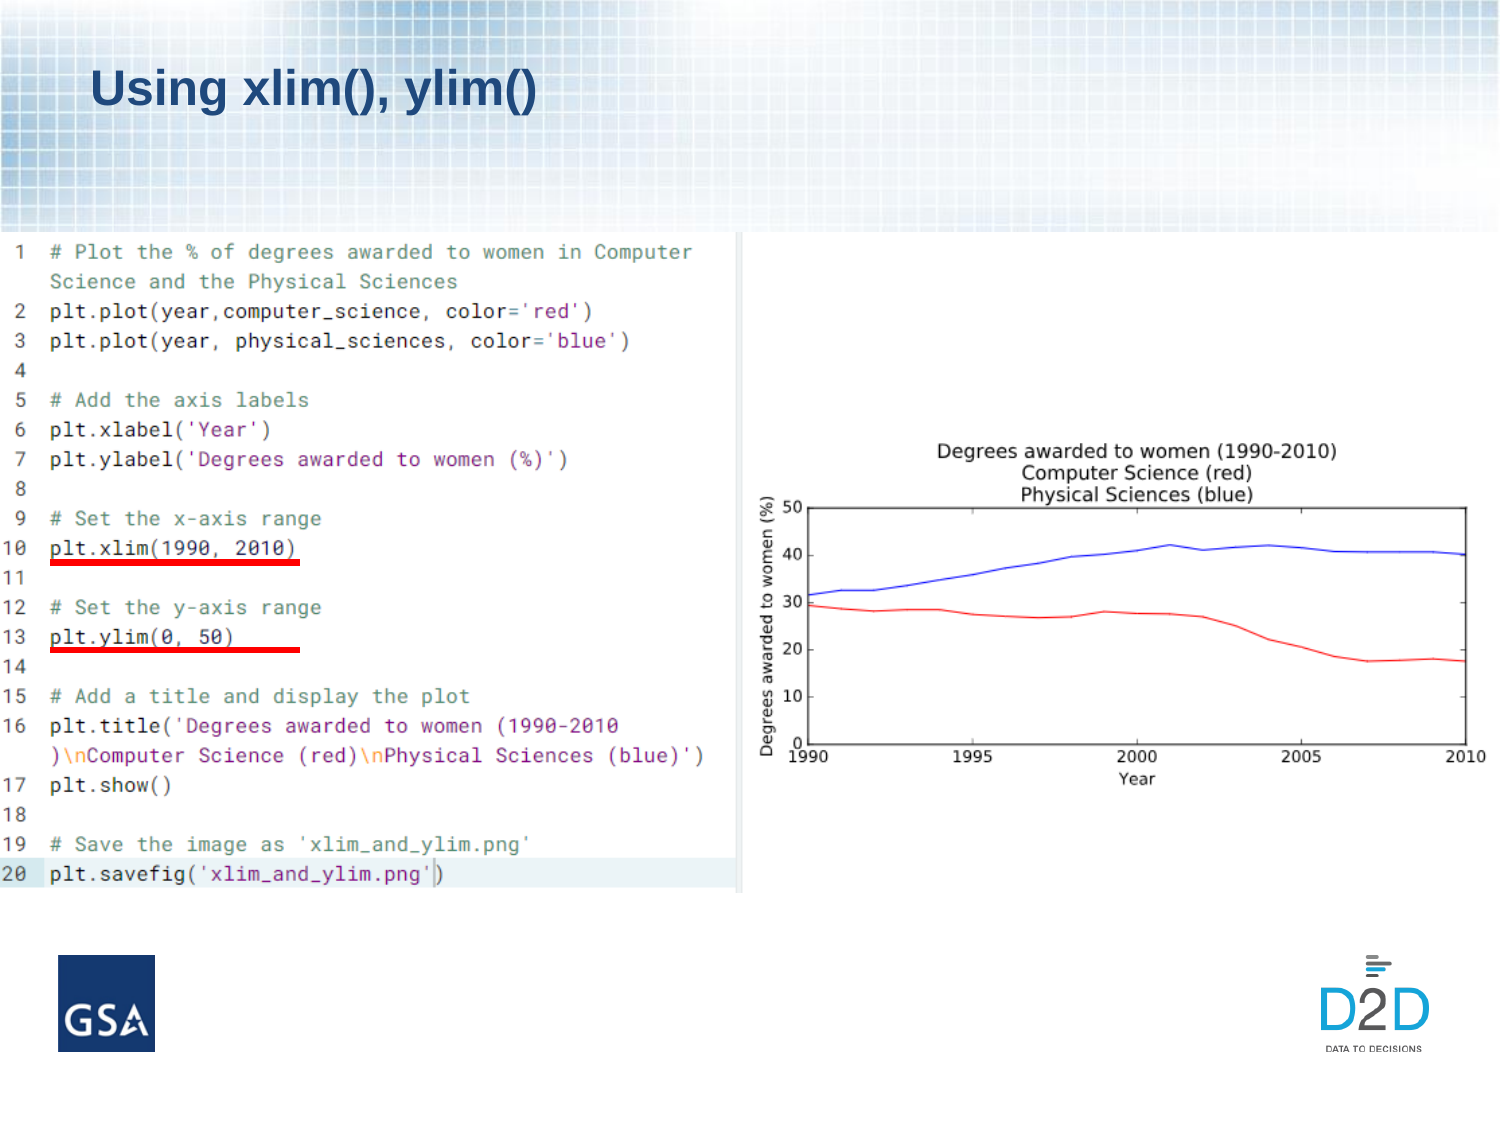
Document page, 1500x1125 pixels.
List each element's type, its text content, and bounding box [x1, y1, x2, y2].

picture [1310, 955, 1440, 1052]
picture [58, 955, 155, 1052]
title Using xlim(), ylim() [75, 30, 1425, 141]
picture [0, 0, 1500, 893]
